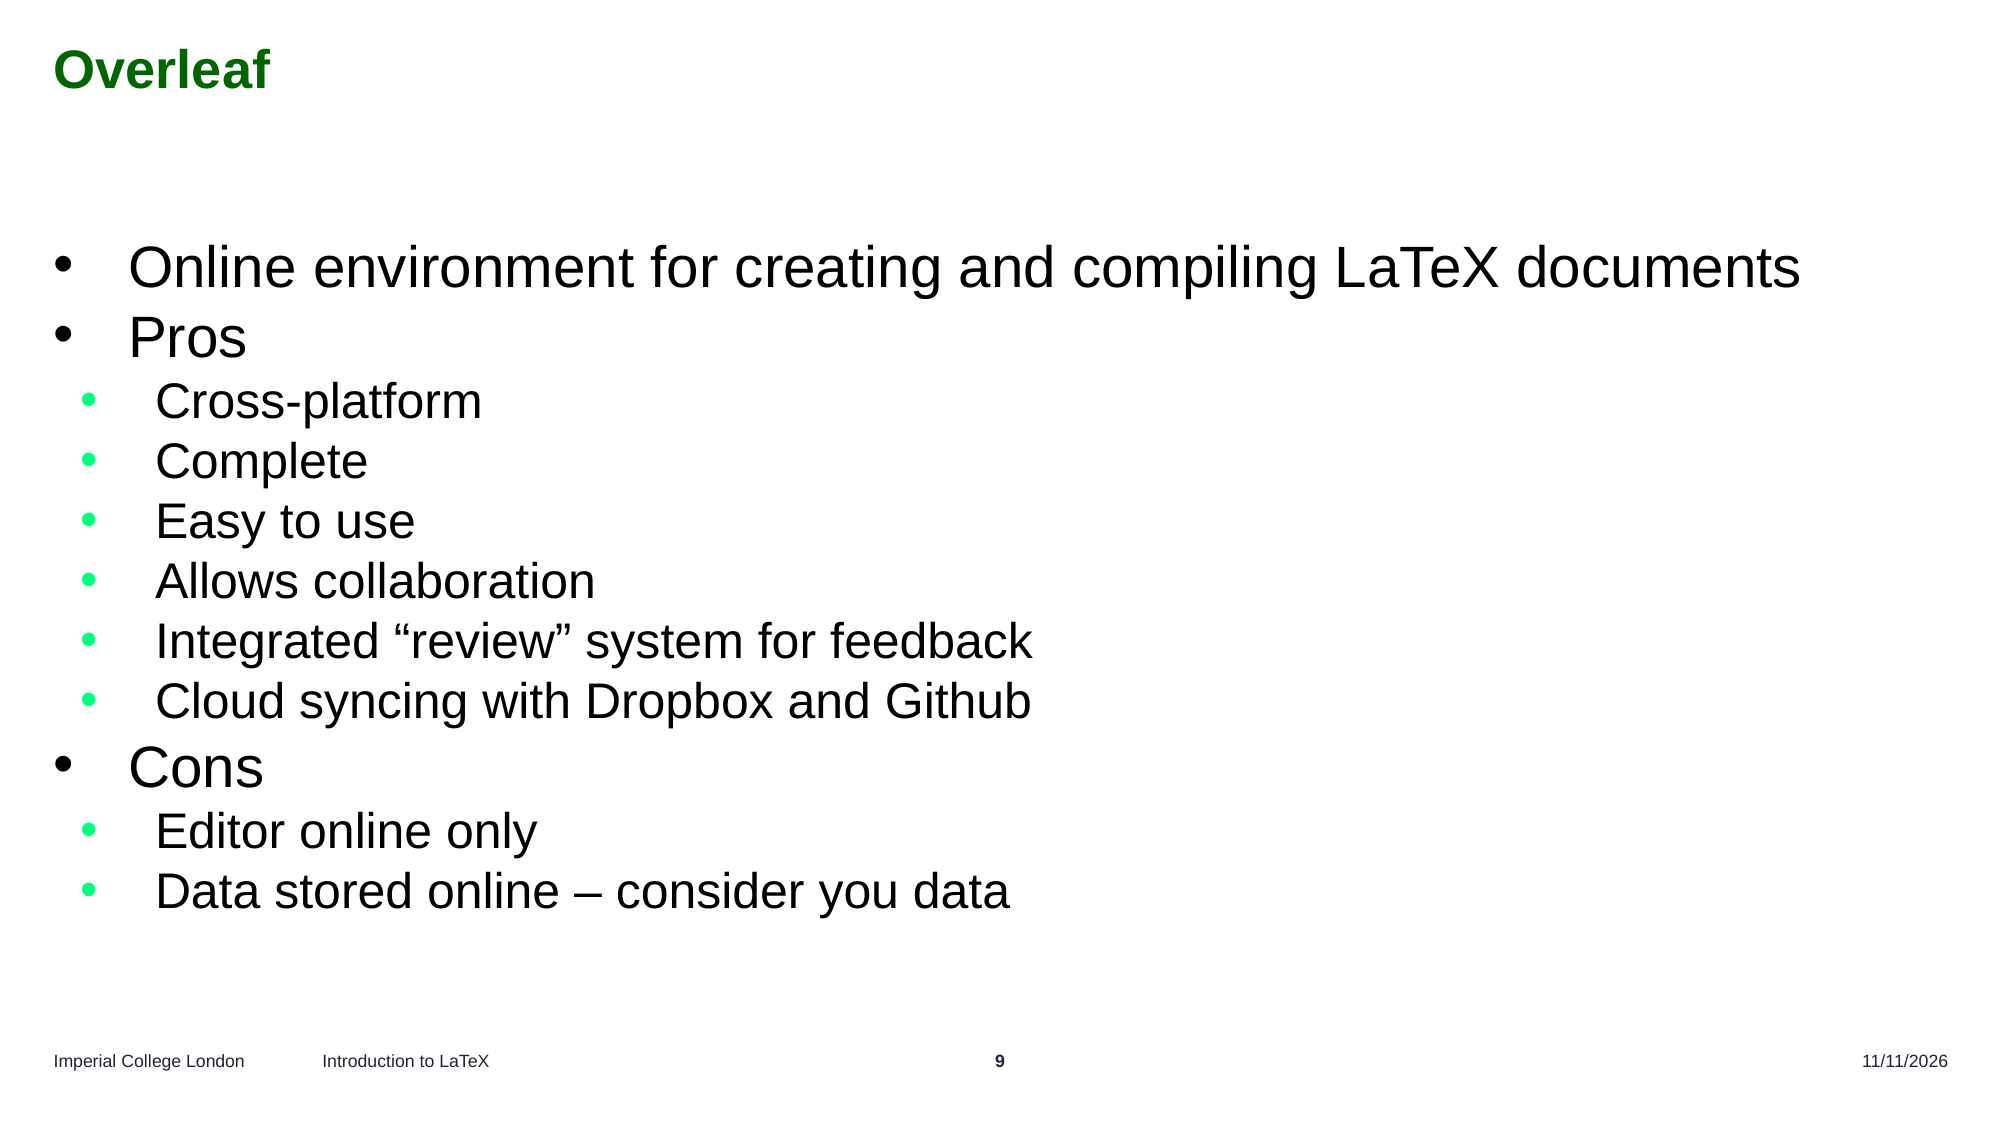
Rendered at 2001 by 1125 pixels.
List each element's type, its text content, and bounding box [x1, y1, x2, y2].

slide_number 9 [973, 1048, 1027, 1072]
title Overleaf [53, 41, 1947, 104]
footer Introduction to LaTeX [322, 1048, 884, 1072]
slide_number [1745, 1048, 1948, 1072]
list Online environment for creating and compiling LaTeX documents Pros Cross-platform Complete Easy to use Allows collaboration Integrated “review” system for feedback Cloud syncing with Dropbox and Github Cons Editor online only Data stored online – consider you data [53, 228, 1947, 1028]
